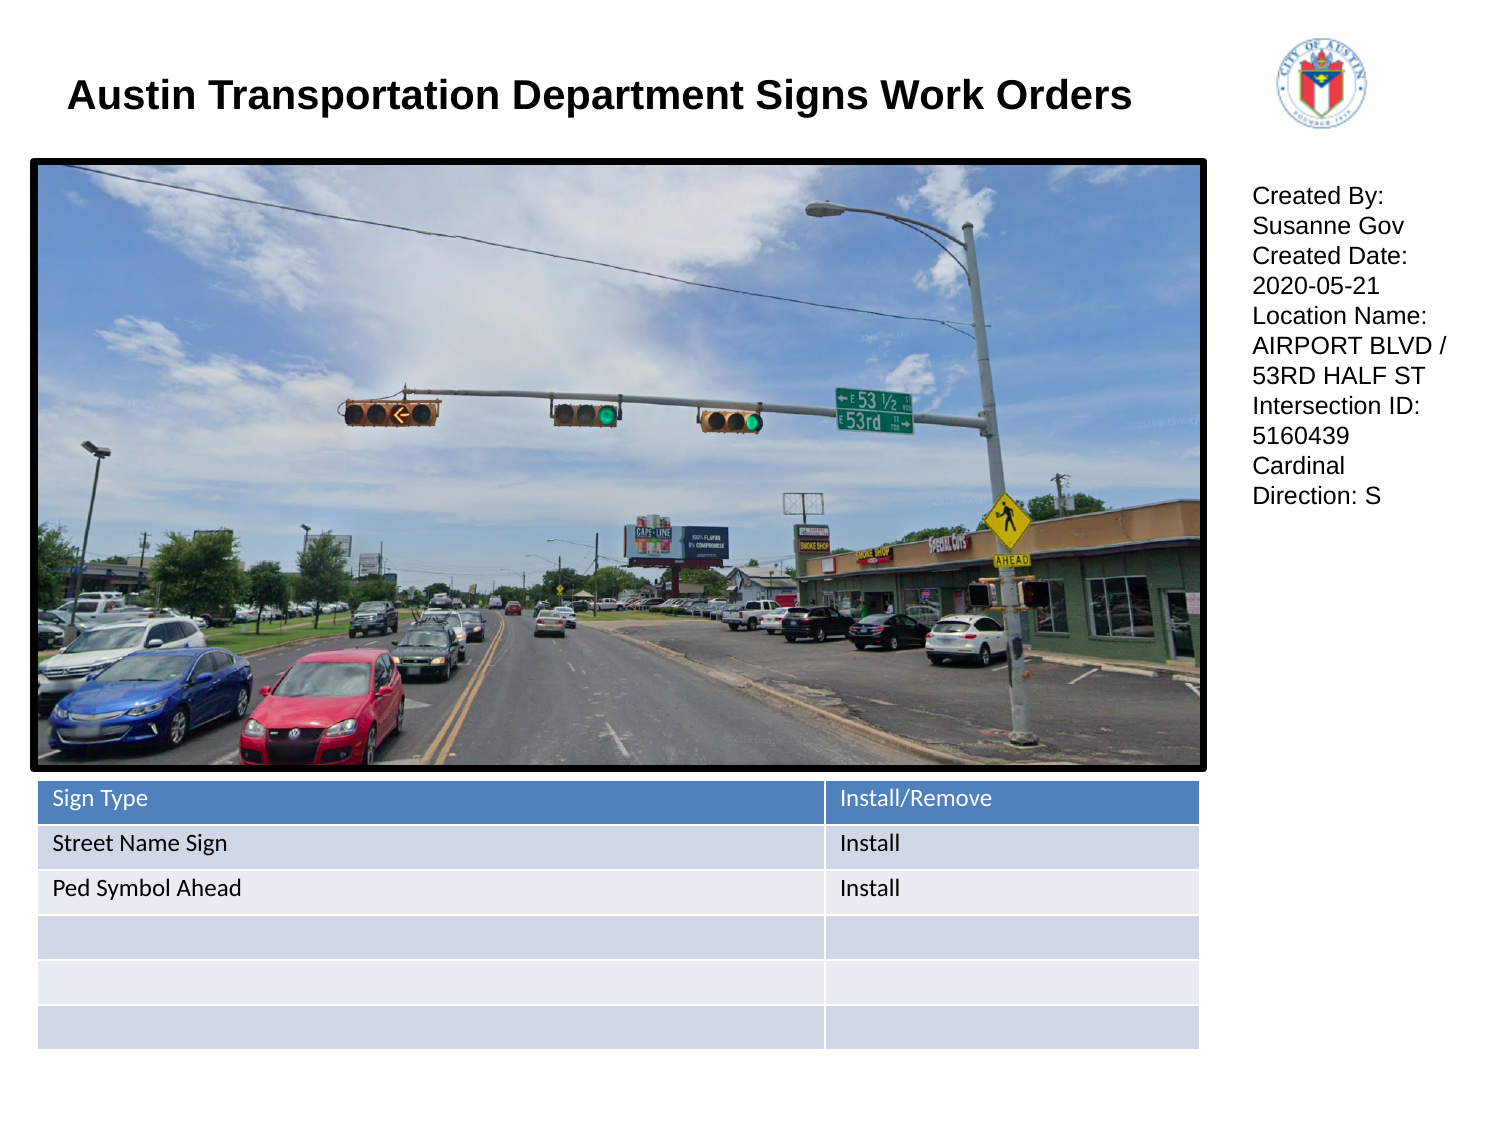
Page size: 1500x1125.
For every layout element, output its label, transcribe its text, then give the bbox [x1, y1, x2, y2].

table_cell Ped Symbol Ahead [38, 871, 824, 914]
table_cell Install [826, 826, 1199, 869]
text_box Austin Transportation Department Signs Work Orders [51, 60, 1149, 125]
table_cell [38, 961, 824, 1004]
table_cell [826, 1006, 1199, 1049]
table_cell Street Name Sign [38, 826, 824, 869]
table_cell [826, 916, 1199, 959]
text_box Created By: Susanne Gov Created Date: 2020-05-21 Location Name: AIRPORT BLVD / 53RD HALF ST Intersection ID: 5160439 Cardinal Direction: S [1237, 172, 1463, 517]
picture [1274, 37, 1369, 132]
table_cell [826, 961, 1199, 1004]
table_cell [38, 916, 824, 959]
table_cell [38, 1006, 824, 1049]
table_header Install/Remove [826, 781, 1199, 824]
table_cell Install [826, 871, 1199, 914]
picture [37, 164, 1201, 766]
table_header Sign Type [38, 781, 824, 824]
